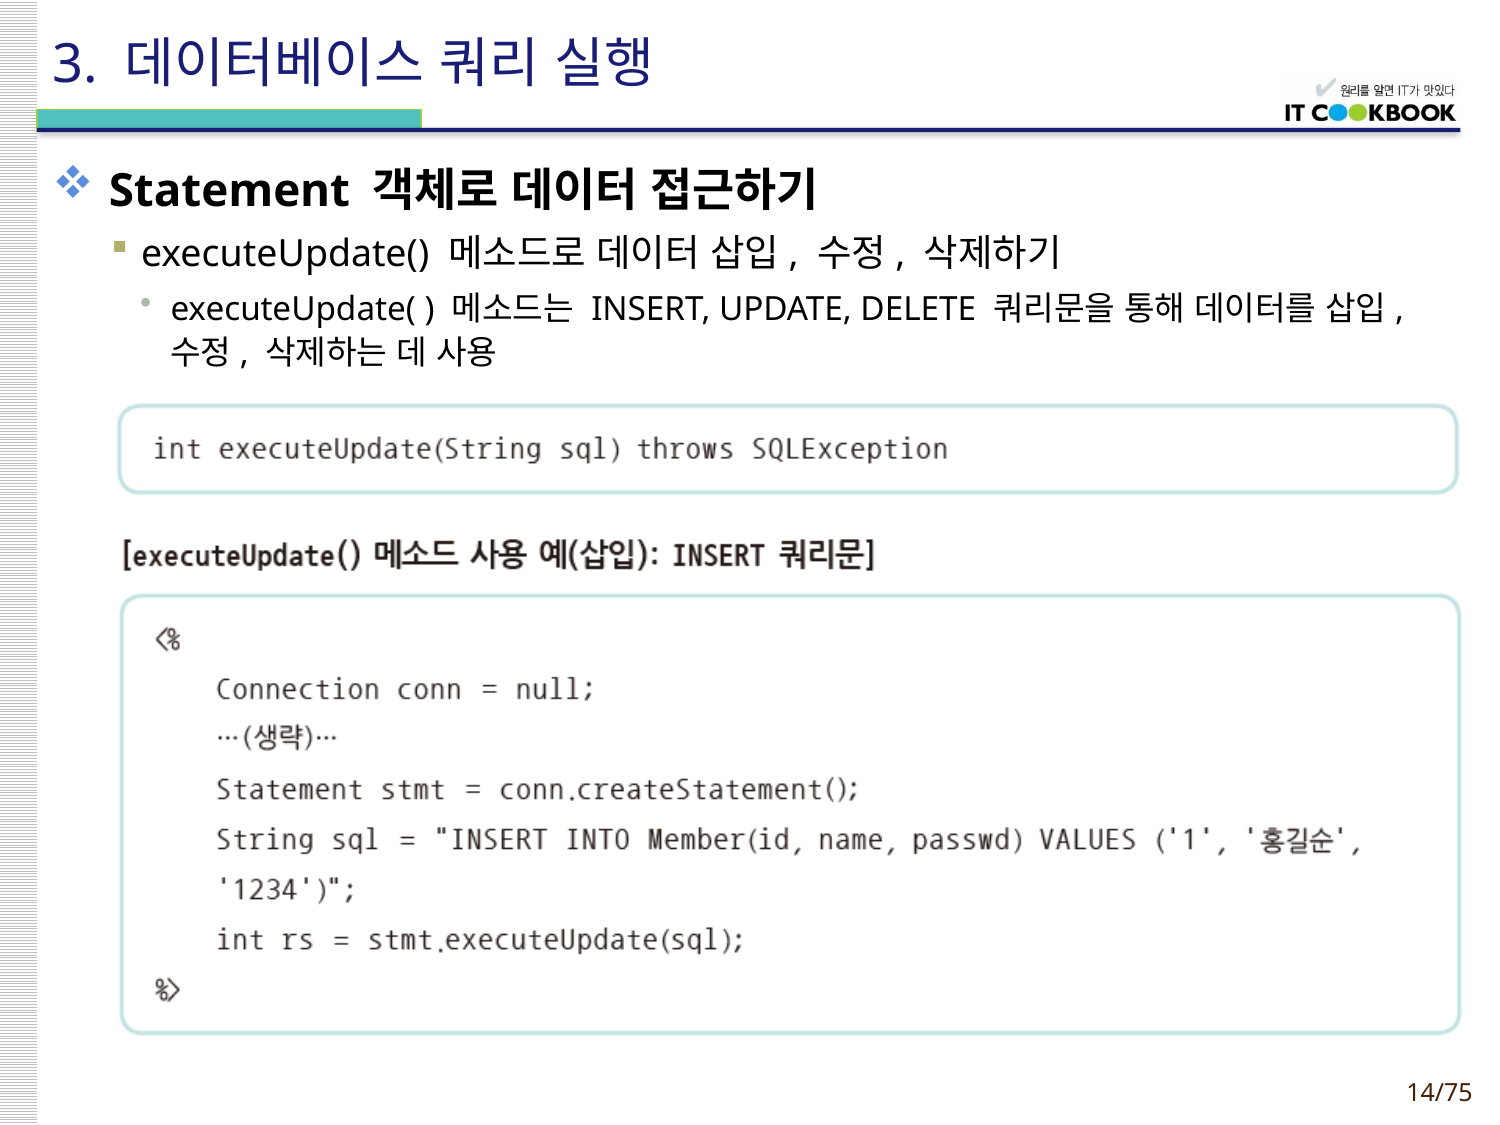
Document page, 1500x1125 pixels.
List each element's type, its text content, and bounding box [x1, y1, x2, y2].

list Statement 객체로 데이터 접근하기 executeUpdate() 메소드로 데이터 삽입, 수정, 삭제하기 executeUpdate( ) 메소드는 INSERT, UPDATE, DELETE 쿼리문을 통해 데이터를 삽입, 수정, 삭제하는 데 사용 [37, 152, 1463, 1091]
picture [115, 398, 1463, 503]
picture [111, 524, 1467, 1042]
title 3. 데이터베이스 쿼리 실행 [37, 13, 1278, 109]
picture [1281, 75, 1459, 123]
